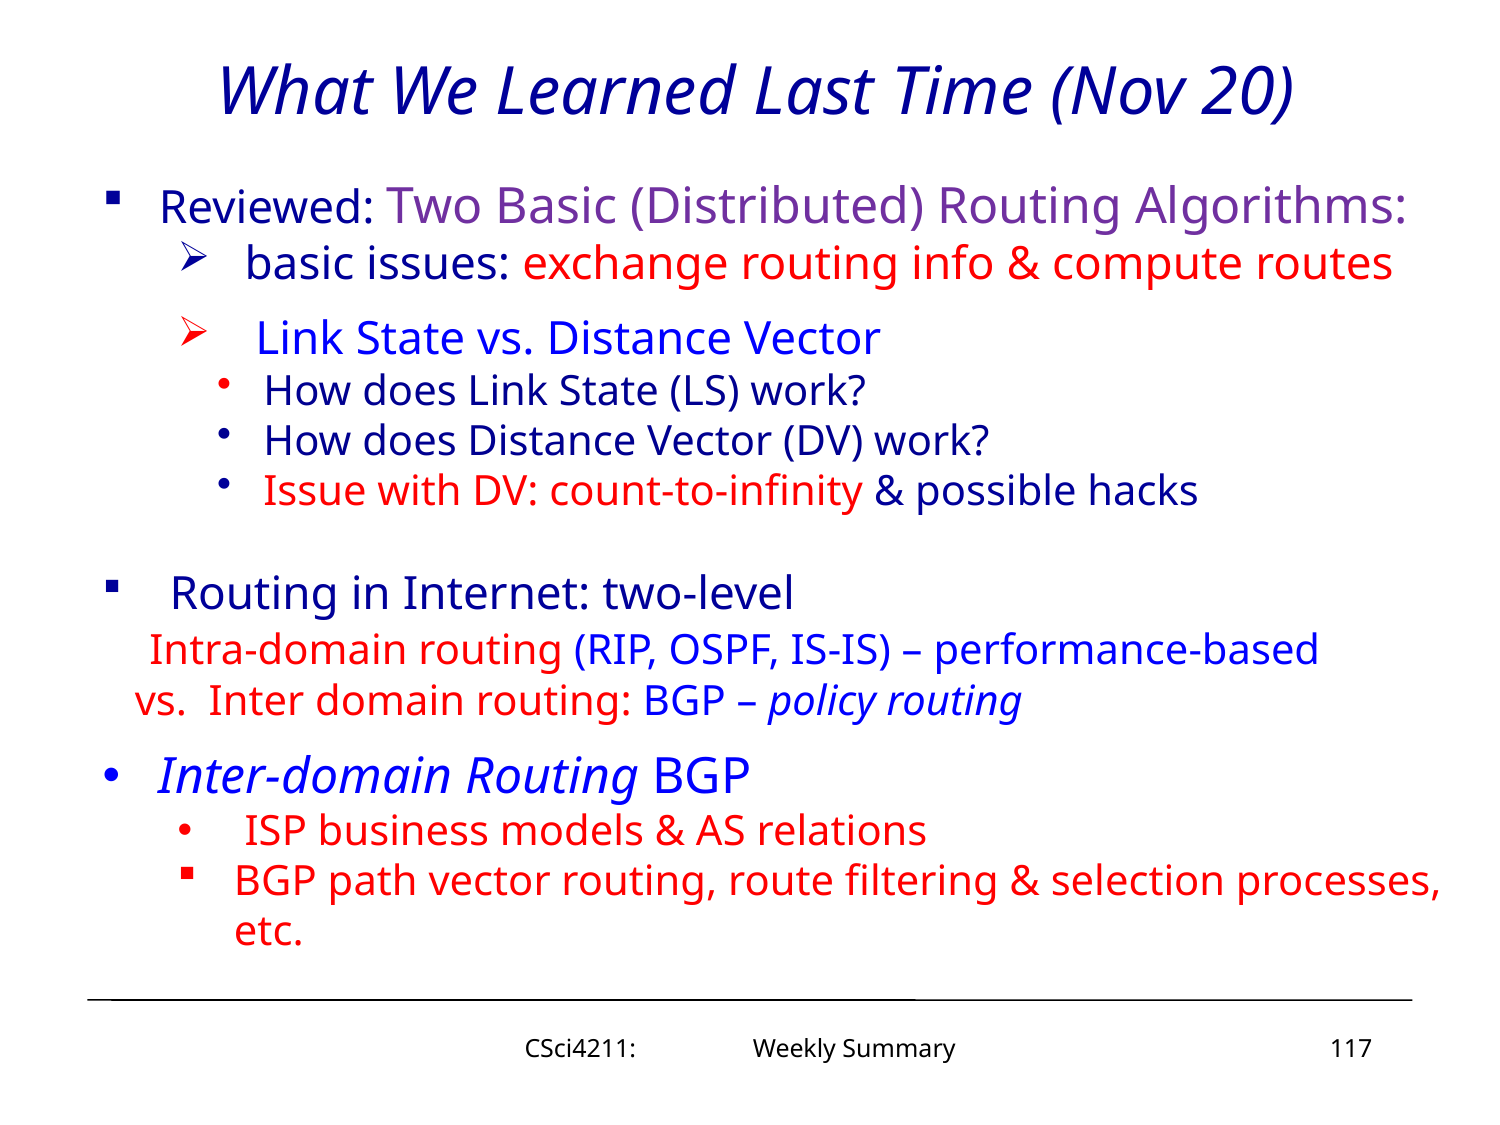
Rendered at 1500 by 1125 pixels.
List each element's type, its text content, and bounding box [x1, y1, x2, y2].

text_box Reviewed: Two Basic (Distributed) Routing Algorithms: basic issues: exchange routing info & compute routes Link State vs. Distance Vector How does Link State (LS) work? How does Distance Vector (DV) work? Issue with DV: count-to-infinity & possible hacks Routing in Internet: two-level Intra-domain routing (RIP, OSPF, IS-IS) – performance-based vs. Inter domain routing: BGP – policy routing Inter-domain Routing BGP ISP business models & AS relations BGP path vector routing, route filtering & selection processes, etc. [87, 166, 1500, 1125]
title What We Learned Last Time (Nov 20) [87, 24, 1425, 150]
